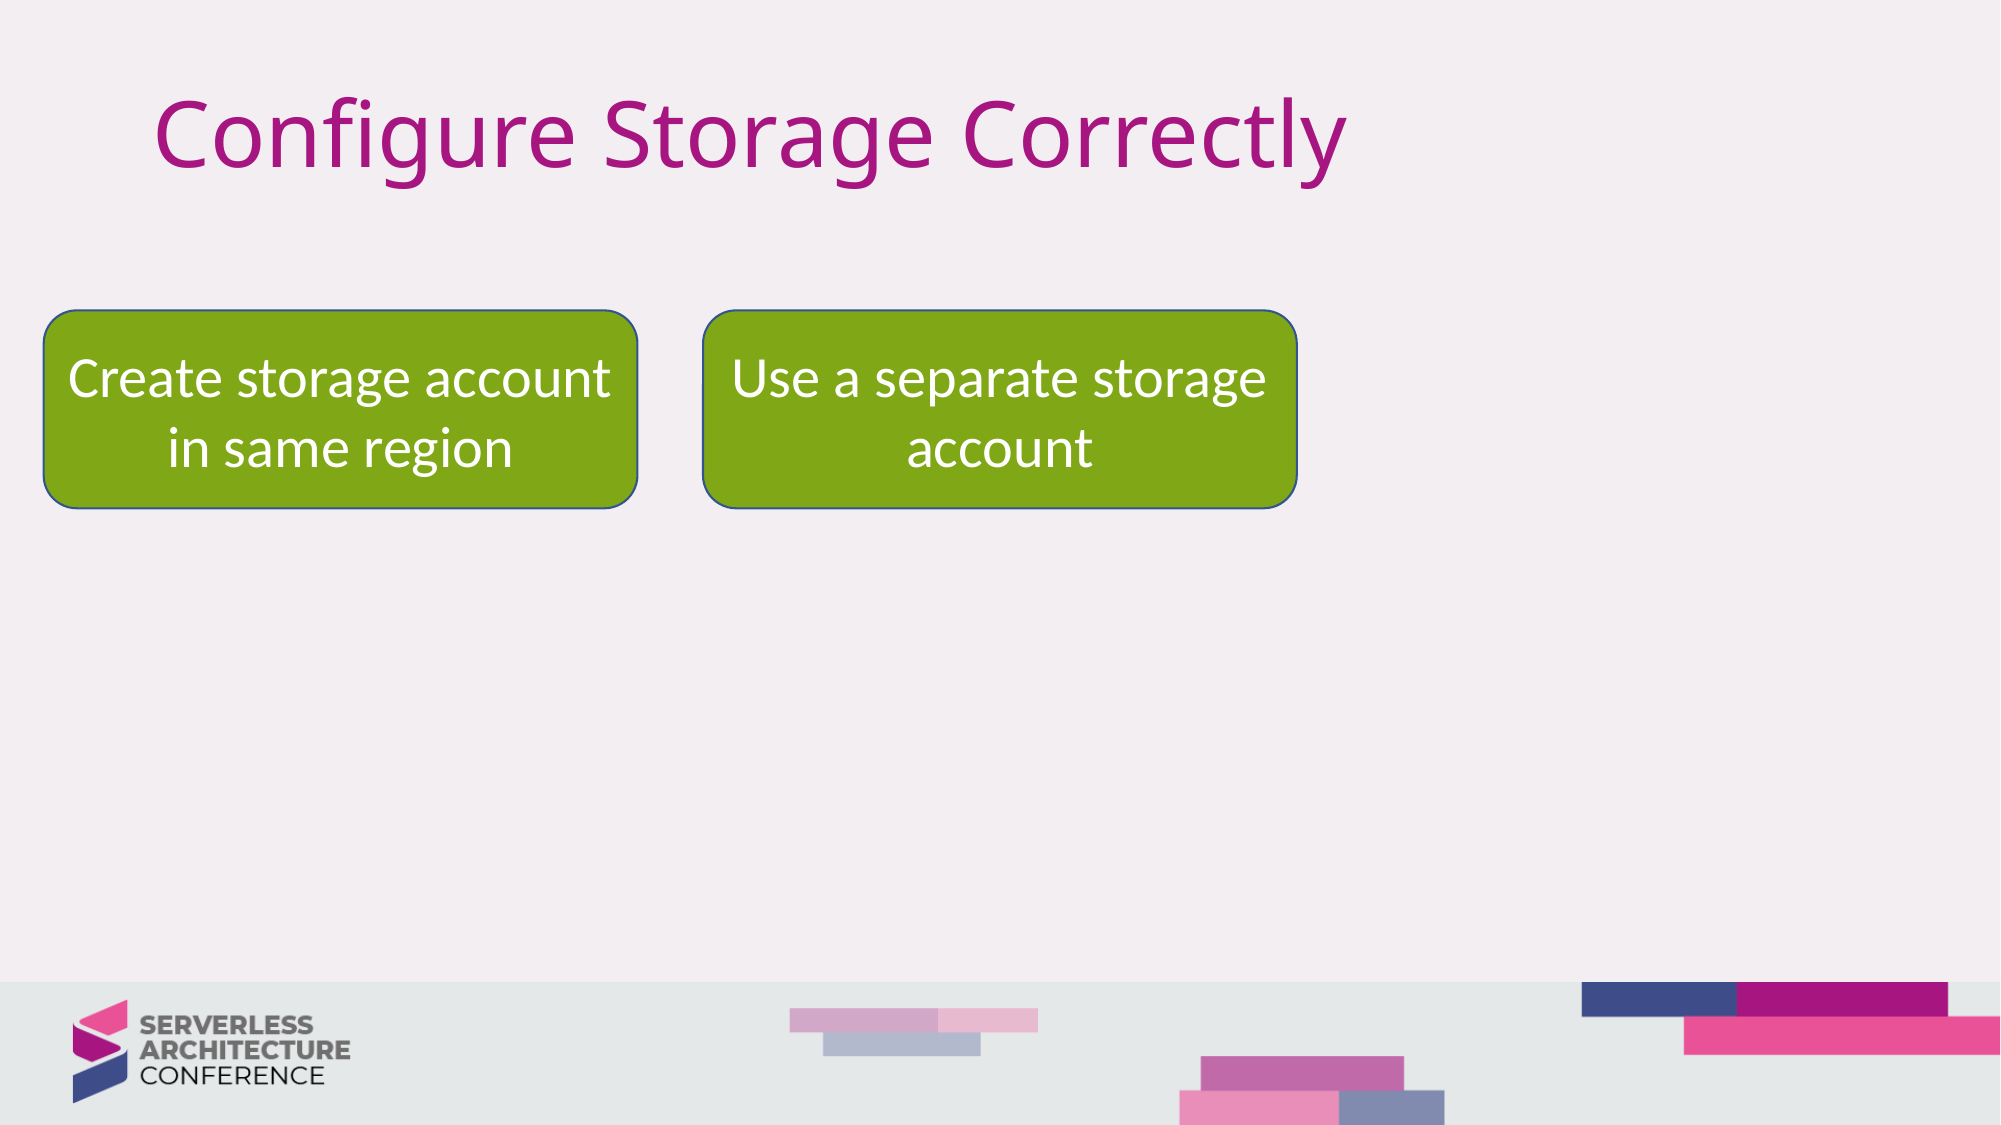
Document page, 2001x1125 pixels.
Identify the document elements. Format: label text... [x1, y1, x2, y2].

title Configure Storage Correctly [137, 29, 1863, 247]
text_box Create storage account in same region [42, 309, 639, 510]
text_box Use a separate storage account [701, 309, 1298, 510]
picture [0, 0, 2001, 1125]
